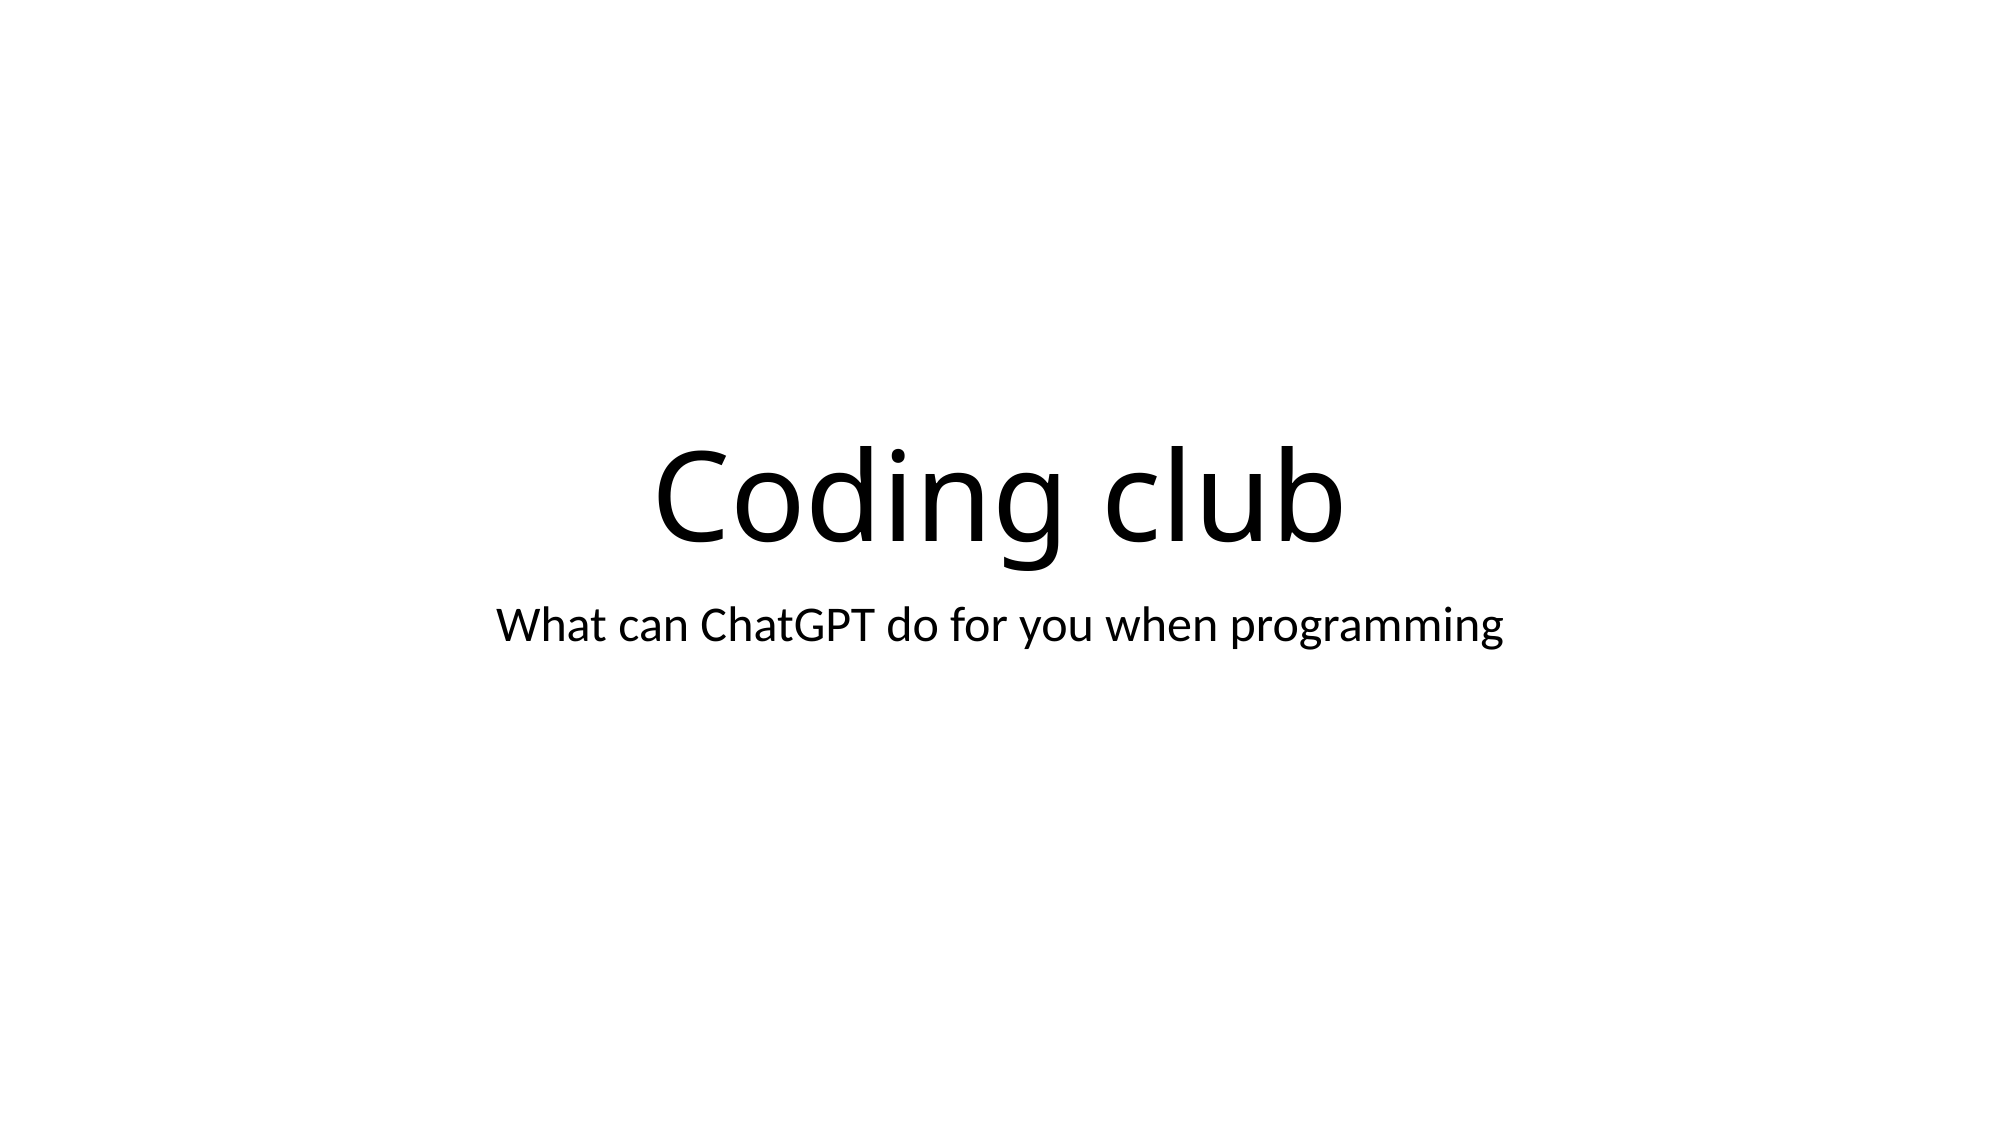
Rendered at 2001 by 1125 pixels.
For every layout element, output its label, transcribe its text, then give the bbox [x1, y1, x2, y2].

title Coding club [249, 184, 1750, 576]
subtitle What can ChatGPT do for you when programming [249, 590, 1750, 863]
